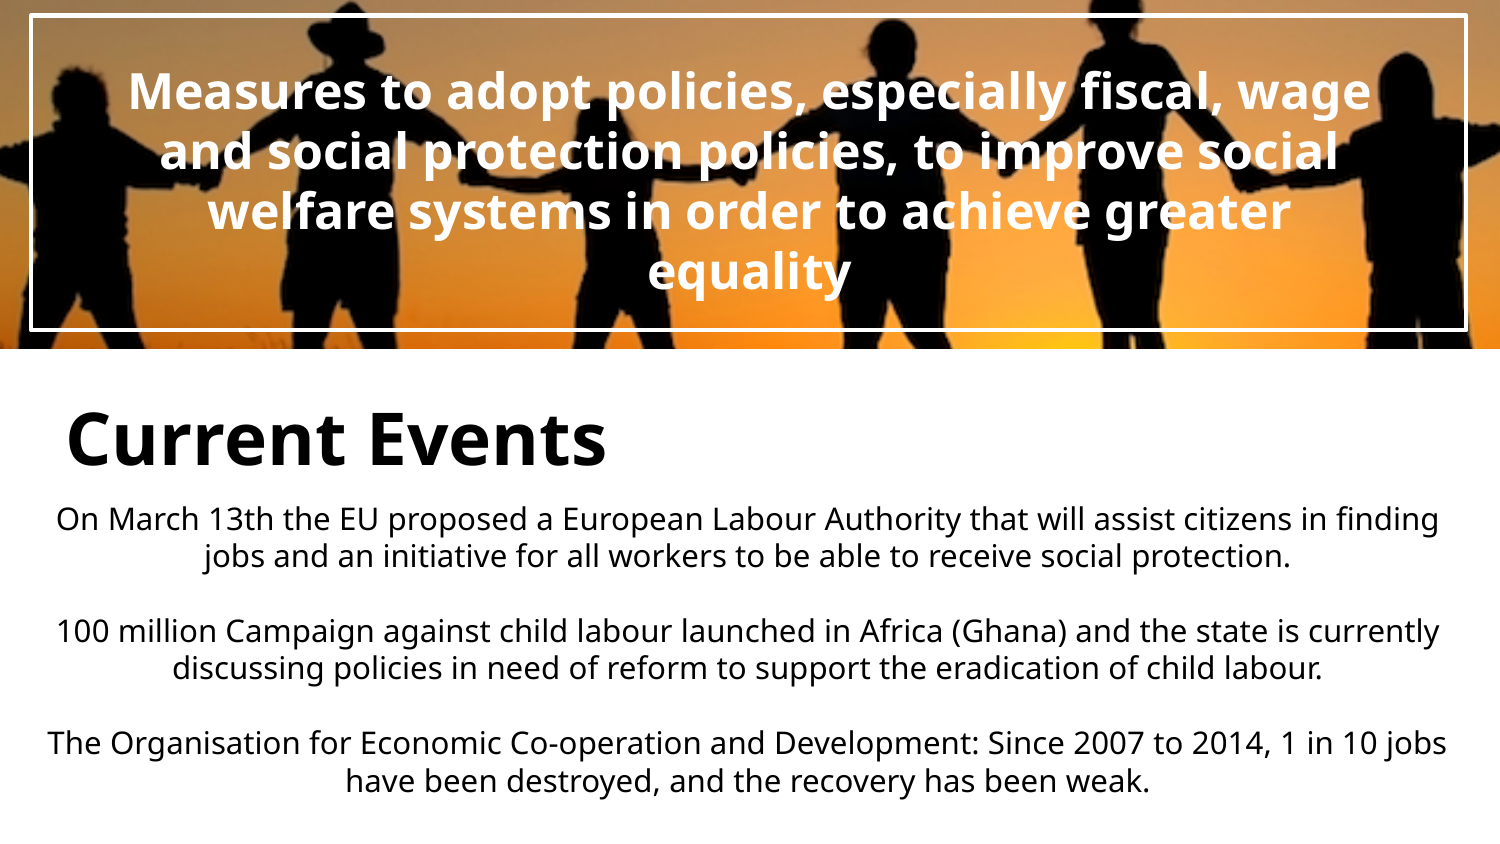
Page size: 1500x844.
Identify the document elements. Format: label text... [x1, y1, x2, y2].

text_box On March 13th the EU proposed a European Labour Authority that will assist citizens in finding jobs and an initiative for all workers to be able to receive social protection. 100 million Campaign against child labour launched in Africa (Ghana) and the state is currently discussing policies in need of reform to support the eradication of child labour. The Organisation for Economic Co-operation and Development: Since 2007 to 2014, 1 in 10 jobs have been destroyed, and the recovery has been weak. [31, 483, 1467, 824]
picture [0, 0, 1500, 349]
text_box Current Events [31, 377, 702, 483]
